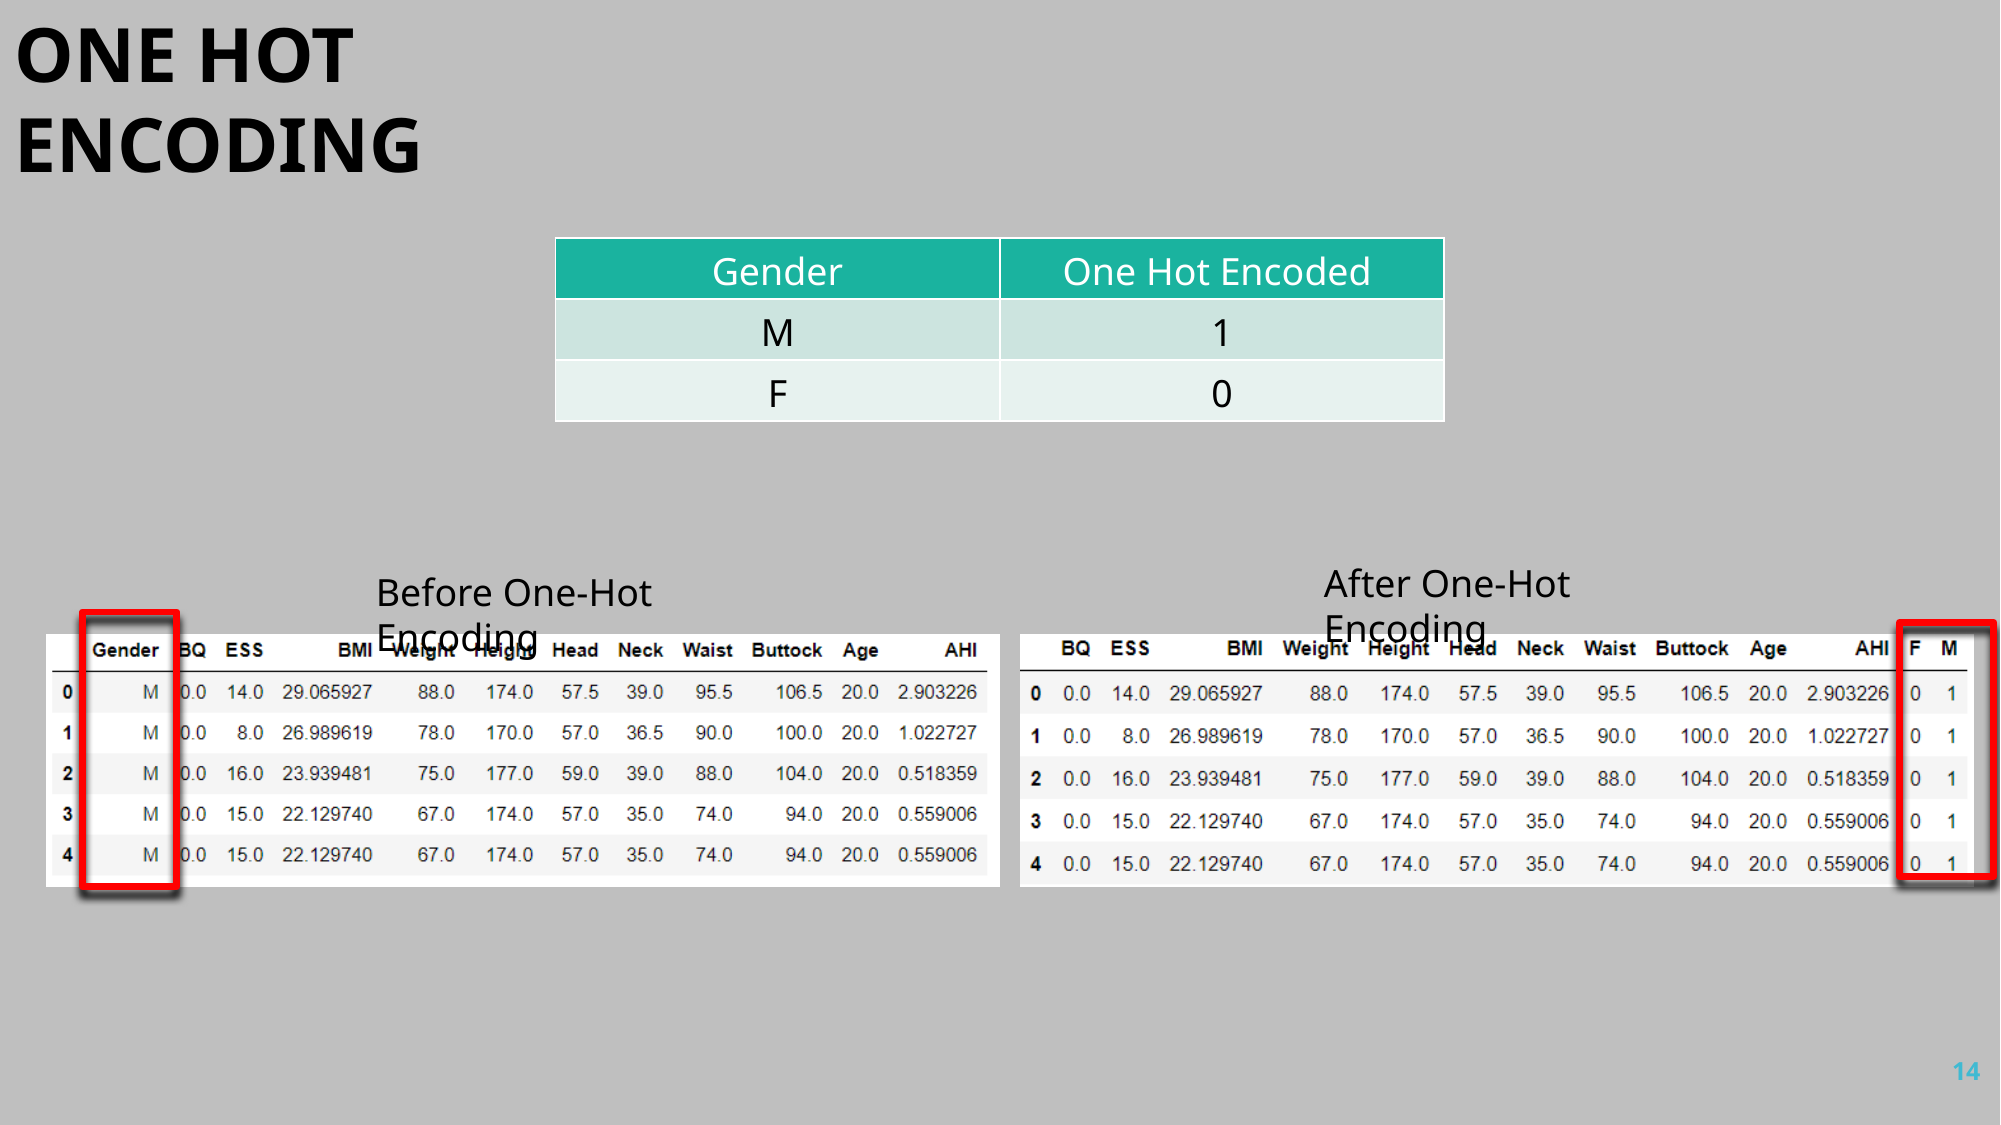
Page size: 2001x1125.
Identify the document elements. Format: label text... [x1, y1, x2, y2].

picture [1019, 633, 1974, 887]
table_cell F [556, 361, 999, 420]
text_box After One-Hot Encoding [1309, 552, 1739, 633]
text_box [82, 611, 178, 633]
picture [46, 633, 1001, 887]
text_box [1899, 621, 1995, 877]
slide_number 14 [1744, 1042, 1996, 1103]
table_header One Hot Encoded [1001, 239, 1443, 298]
table_cell M [556, 300, 999, 359]
table_cell 1 [1001, 300, 1443, 359]
table_cell 0 [1001, 361, 1443, 420]
text_box ONE HOT ENCODING [0, 0, 761, 195]
table_header Gender [556, 239, 999, 298]
text_box Before One-Hot Encoding [361, 561, 791, 633]
